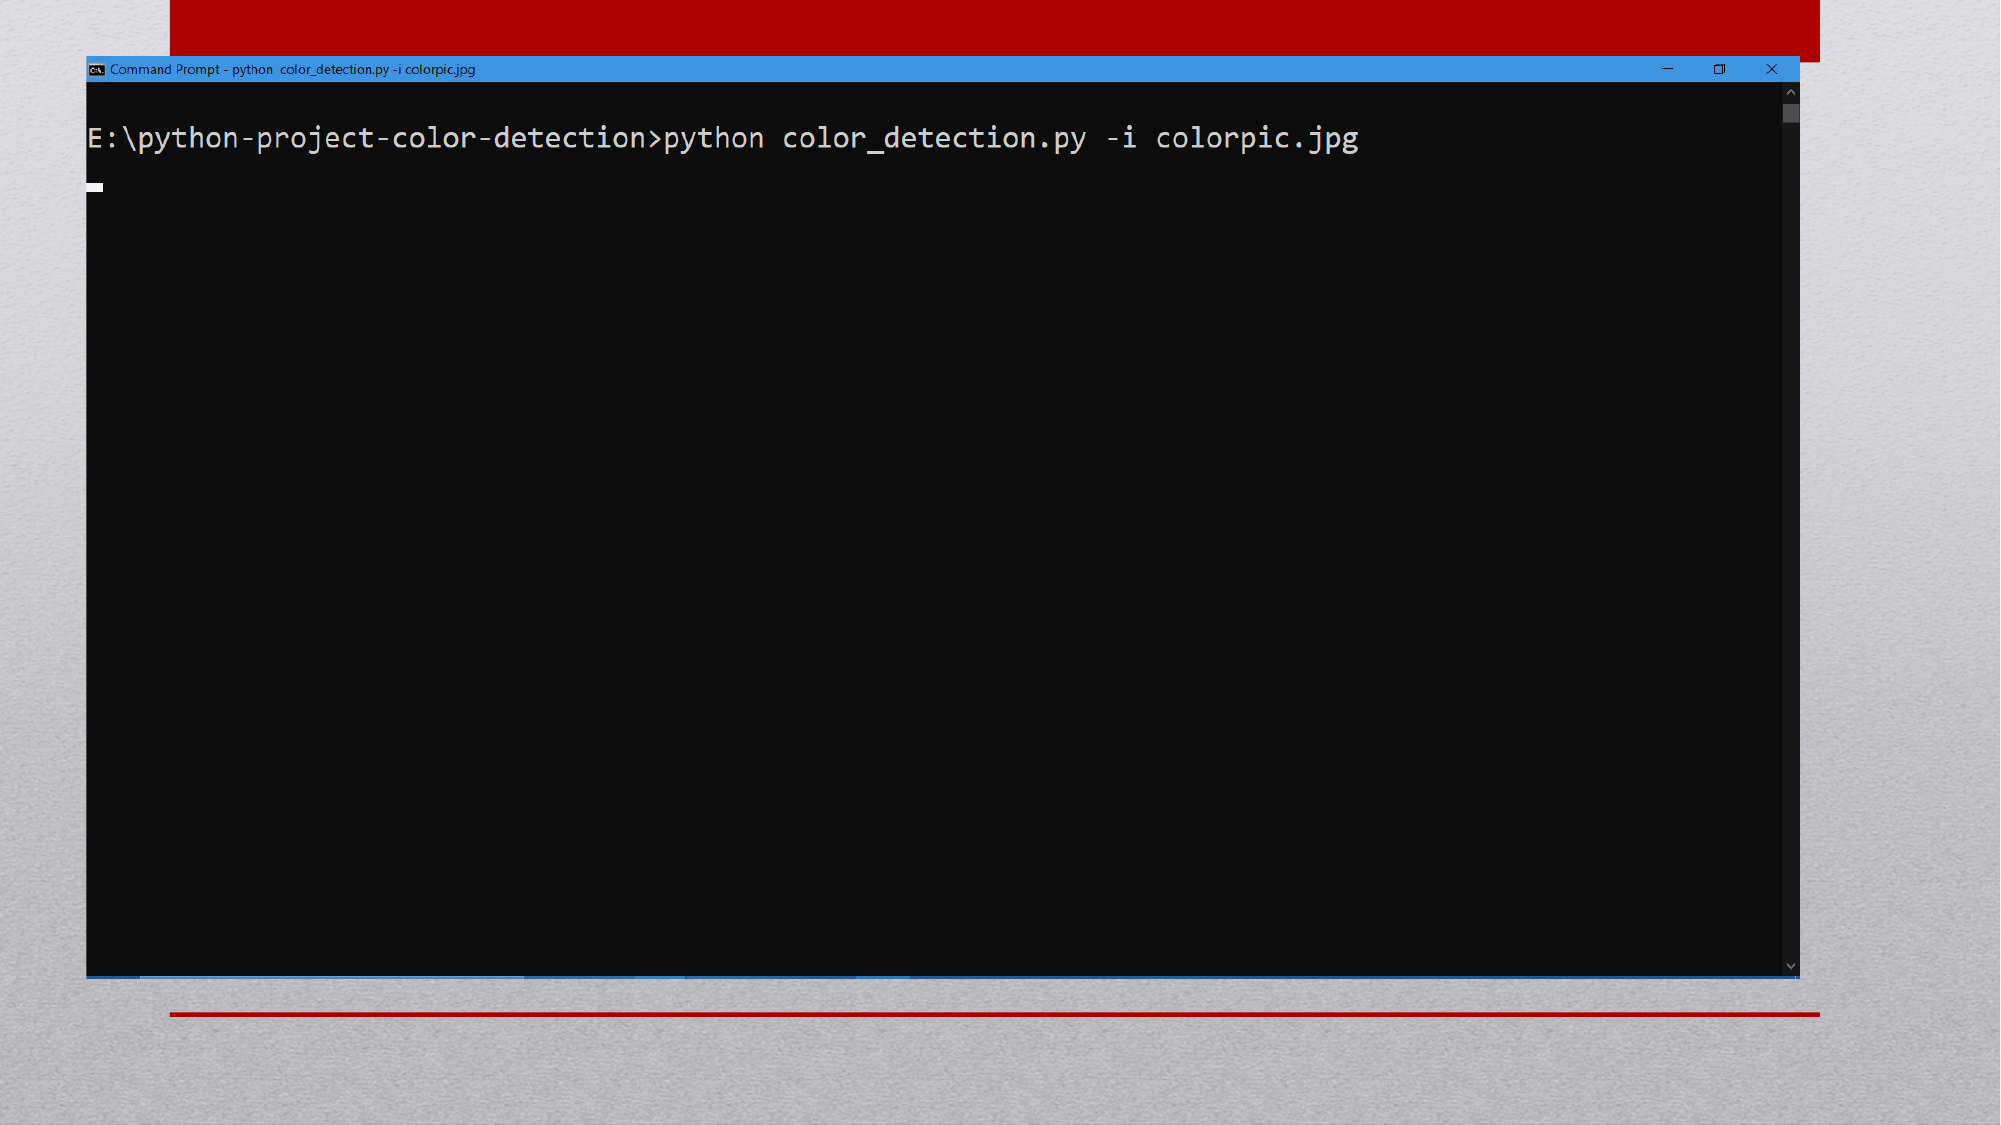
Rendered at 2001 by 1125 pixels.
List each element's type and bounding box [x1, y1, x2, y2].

list [85, 55, 1801, 979]
